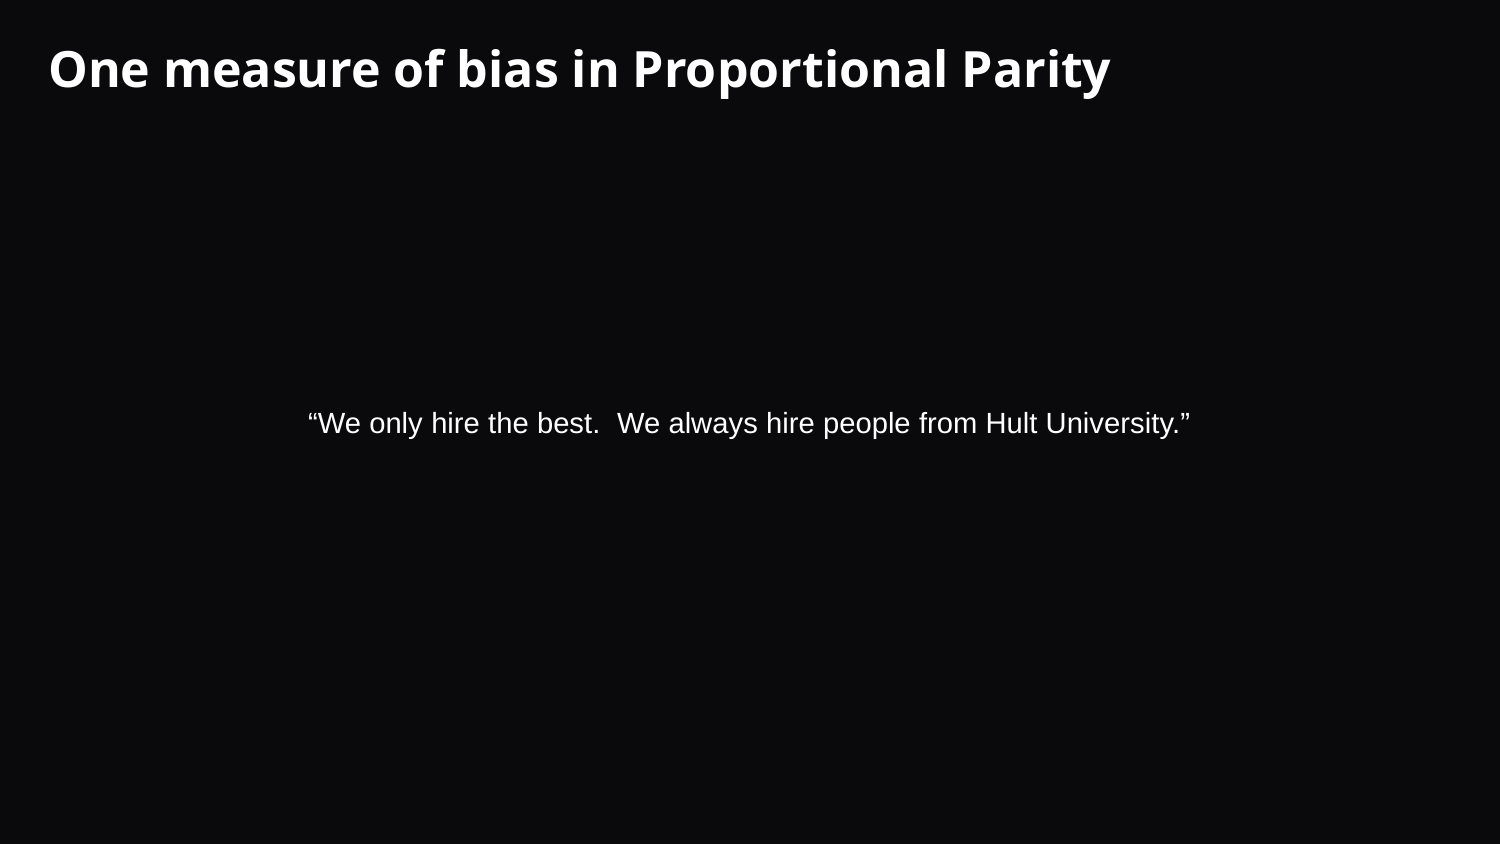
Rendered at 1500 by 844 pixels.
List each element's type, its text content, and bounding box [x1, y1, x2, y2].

text_box “We only hire the best. We always hire people from Hult University.” [293, 396, 1207, 447]
title One measure of bias in Proportional Parity [37, 22, 1299, 120]
